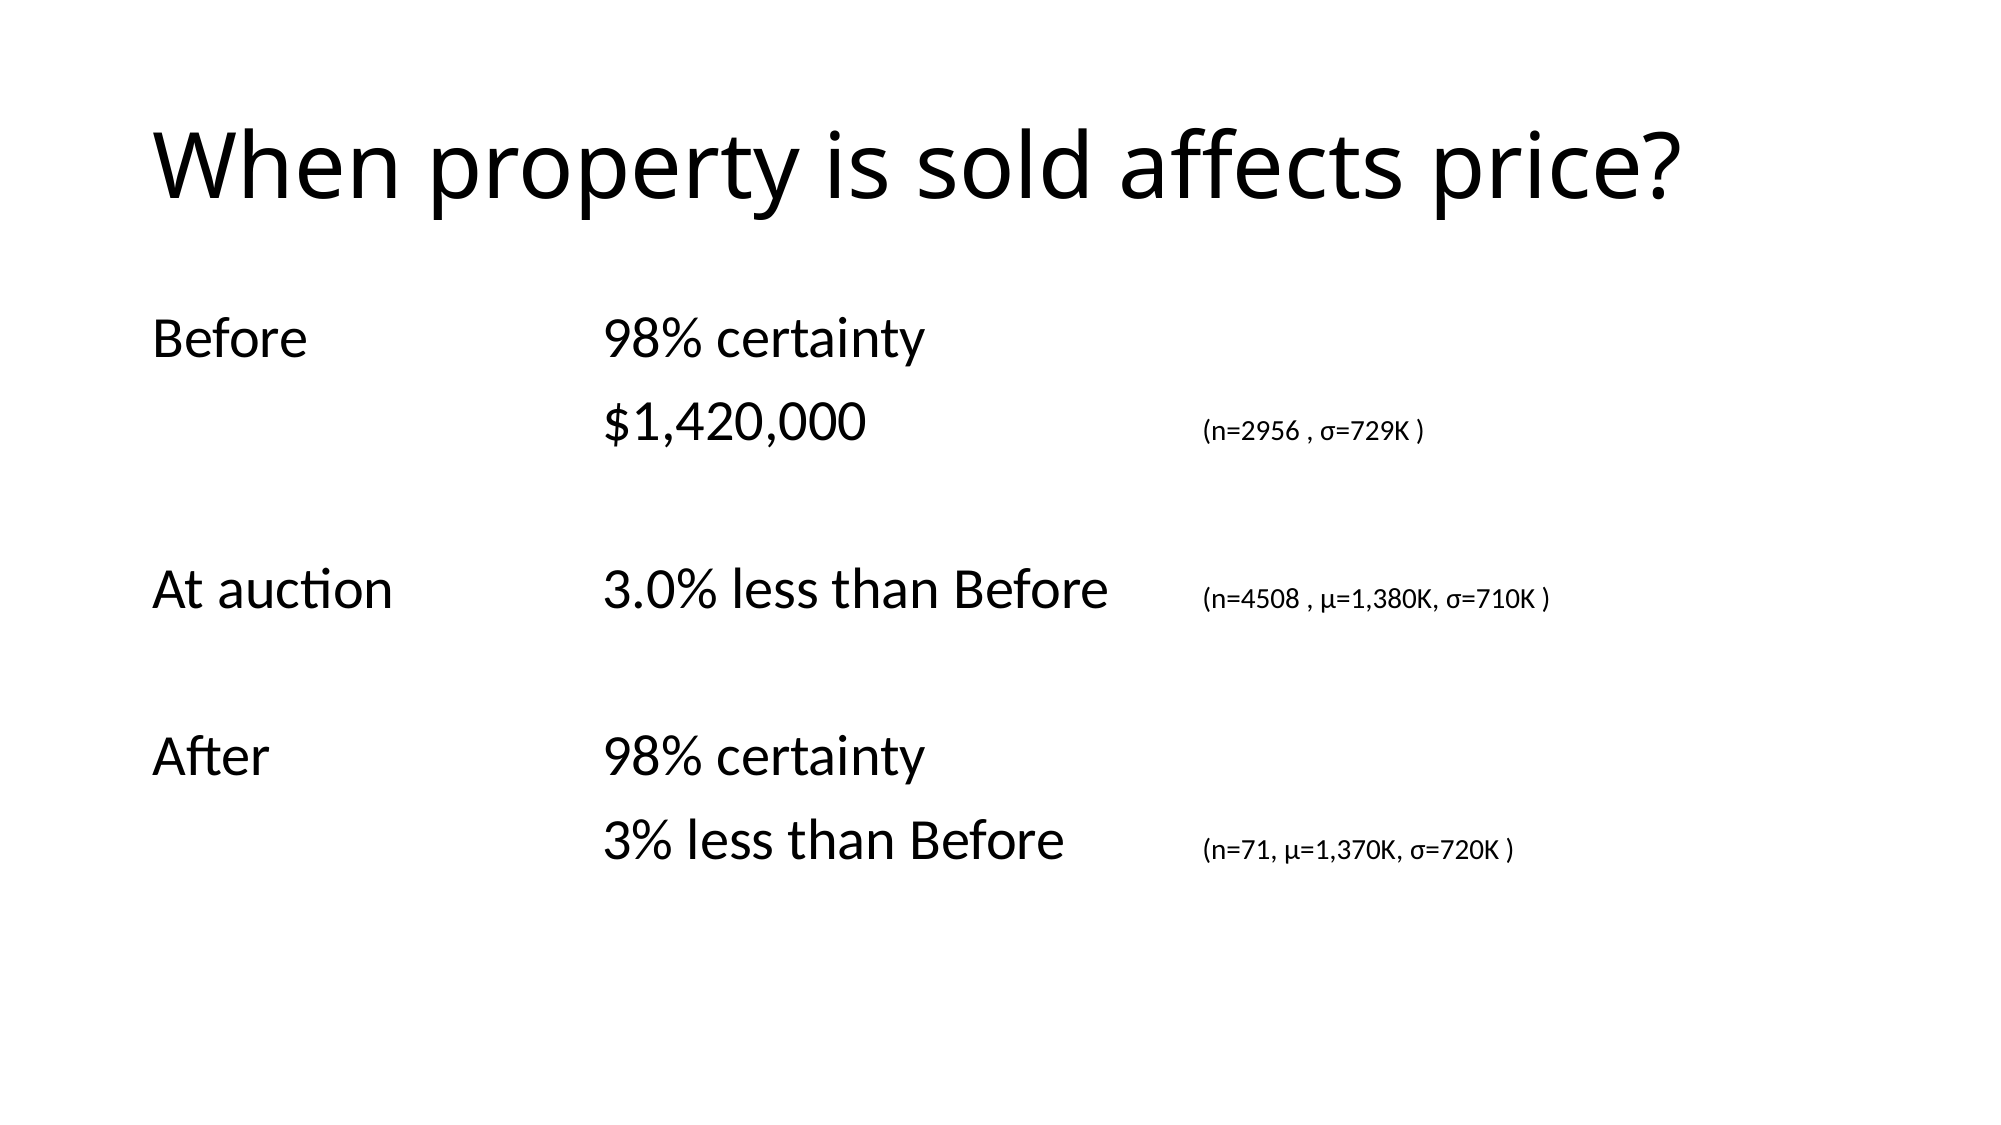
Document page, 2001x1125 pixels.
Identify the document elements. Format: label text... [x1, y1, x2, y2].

list Before 98% certainty $1,420,000 (n=2956 , σ=729K ) At auction 3.0% less than Before (n=4508 , μ=1,380K, σ=710K ) After 98% certainty 3% less than Before (n=71, μ=1,370K, σ=720K ) [137, 299, 1863, 1014]
title When property is sold affects price? [137, 59, 1863, 278]
